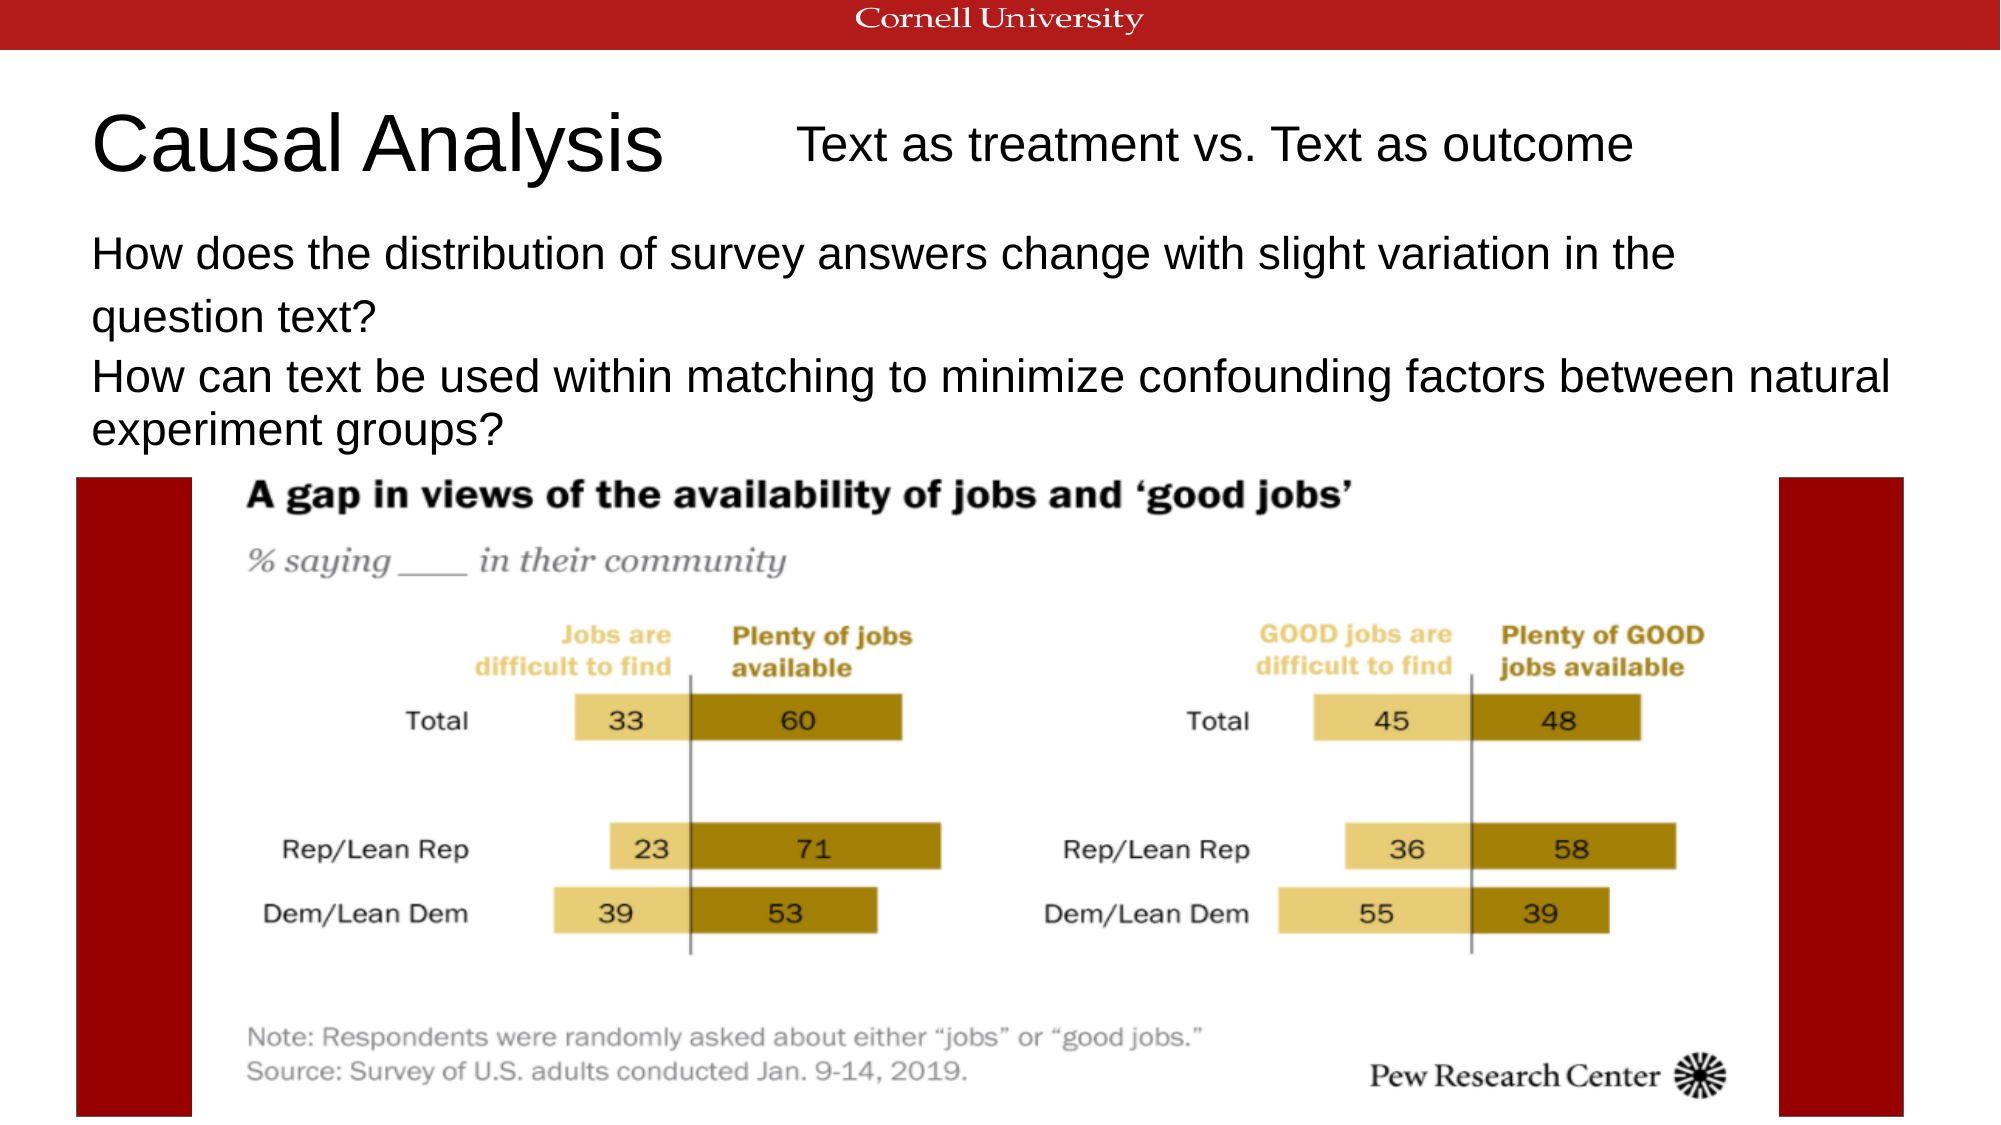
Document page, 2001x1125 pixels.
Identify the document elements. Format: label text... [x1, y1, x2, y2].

list How can text be used within matching to minimize confounding factors between natural experiment groups? [76, 342, 1975, 456]
text_box [76, 477, 186, 1117]
text_box [1784, 477, 1904, 1117]
picture [0, 0, 2000, 60]
title Causal Analysis [76, 82, 757, 196]
list Text as treatment vs. Text as outcome [780, 95, 1673, 208]
list How does the distribution of survey answers change with slight variation in the question text? [76, 207, 1804, 321]
picture [192, 460, 1779, 1117]
